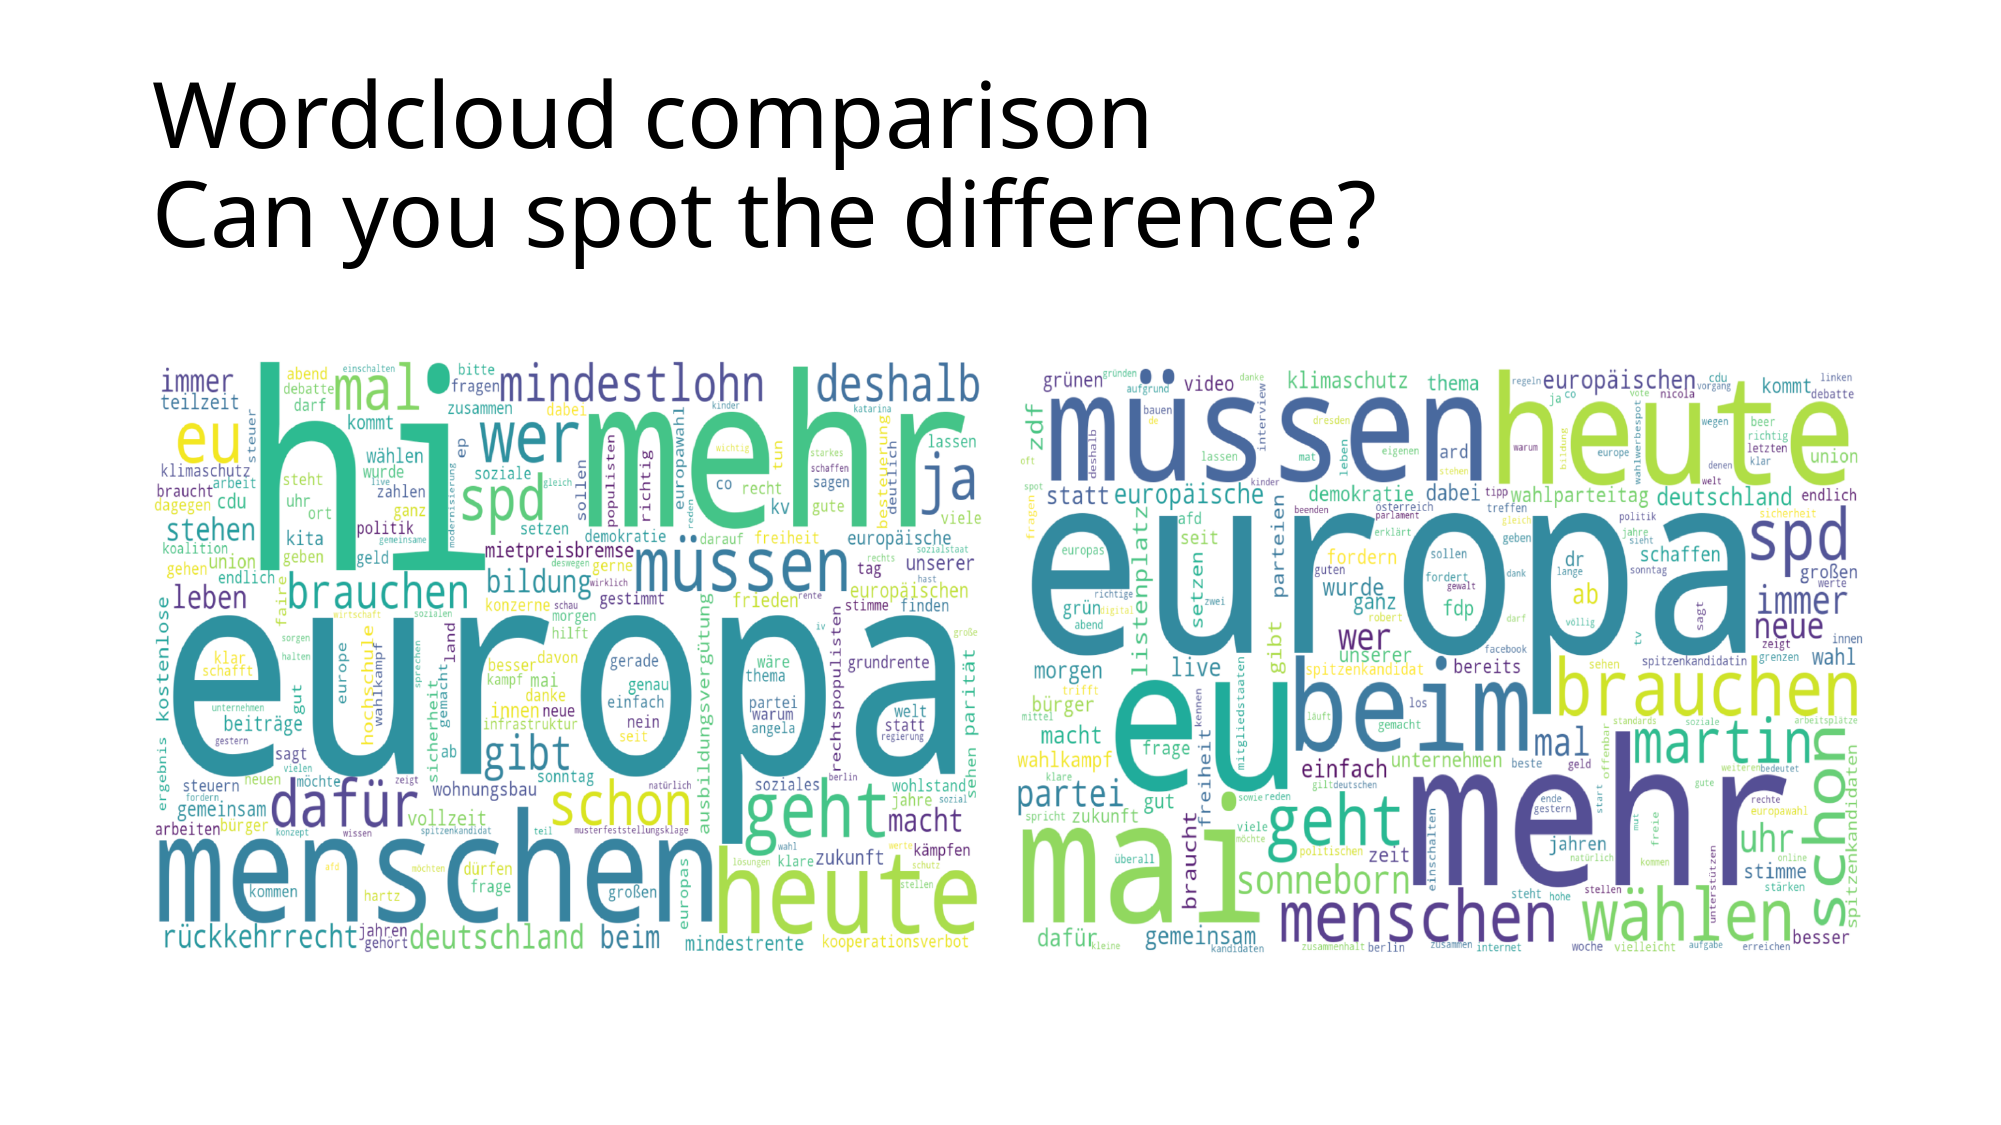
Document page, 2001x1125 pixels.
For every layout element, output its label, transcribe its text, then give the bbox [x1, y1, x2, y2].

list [1012, 358, 1863, 954]
title Wordcloud comparison Can you spot the difference? [137, 59, 1863, 278]
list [137, 352, 988, 961]
